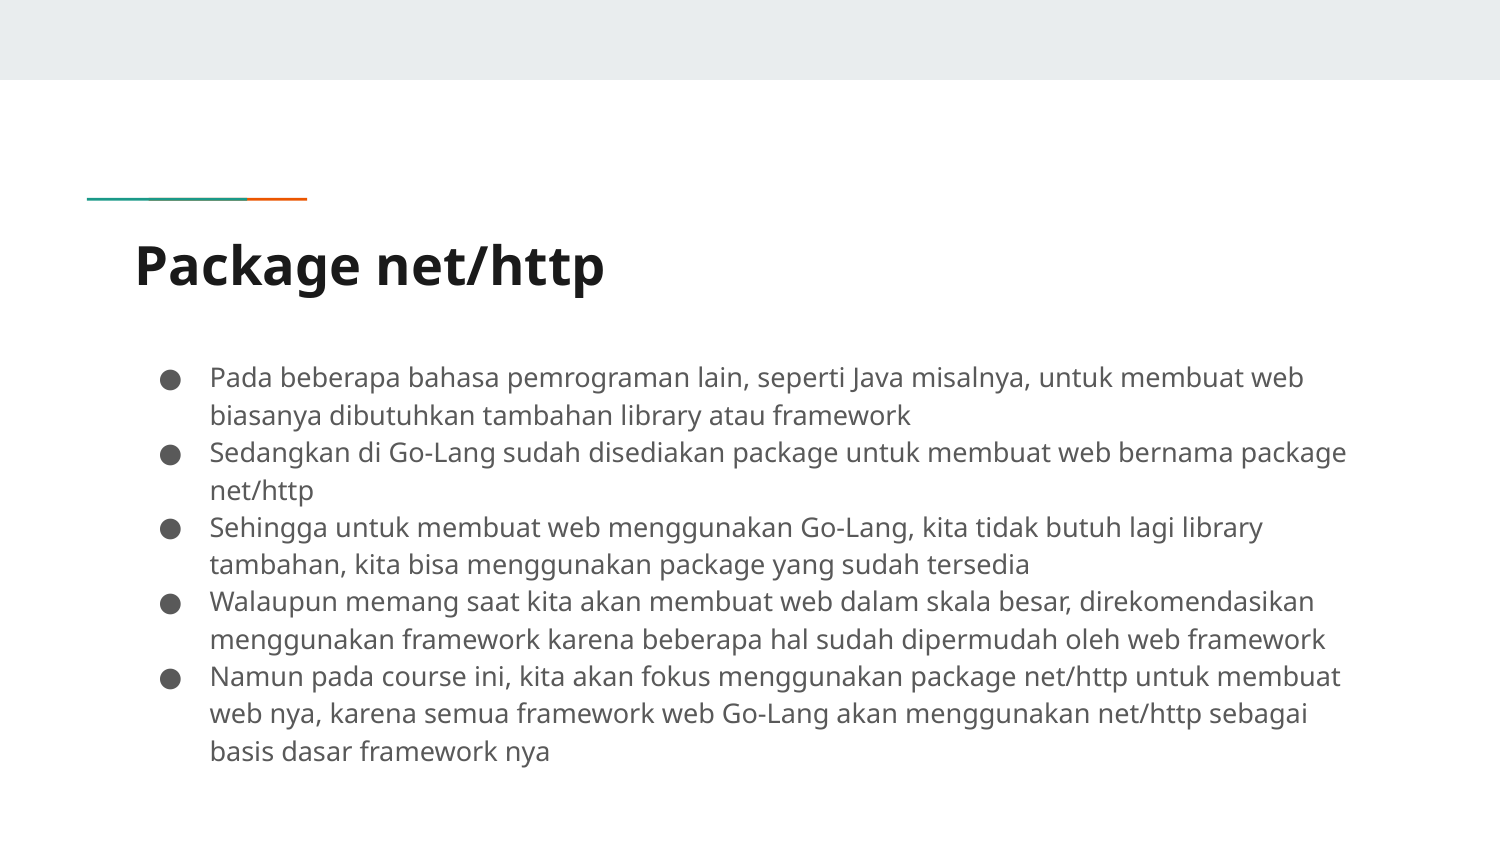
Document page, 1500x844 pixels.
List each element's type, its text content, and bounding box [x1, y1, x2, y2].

list Pada beberapa bahasa pemrograman lain, seperti Java misalnya, untuk membuat web biasanya dibutuhkan tambahan library atau framework Sedangkan di Go-Lang sudah disediakan package untuk membuat web bernama package net/http Sehingga untuk membuat web menggunakan Go-Lang, kita tidak butuh lagi library tambahan, kita bisa menggunakan package yang sudah tersedia Walaupun memang saat kita akan membuat web dalam skala besar, direkomendasikan menggunakan framework karena beberapa hal sudah dipermudah oleh web framework Namun pada course ini, kita akan fokus menggunakan package net/http untuk membuat web nya, karena semua framework web Go-Lang akan menggunakan net/http sebagai basis dasar framework nya [119, 341, 1381, 712]
title Package net/http [119, 216, 1381, 305]
